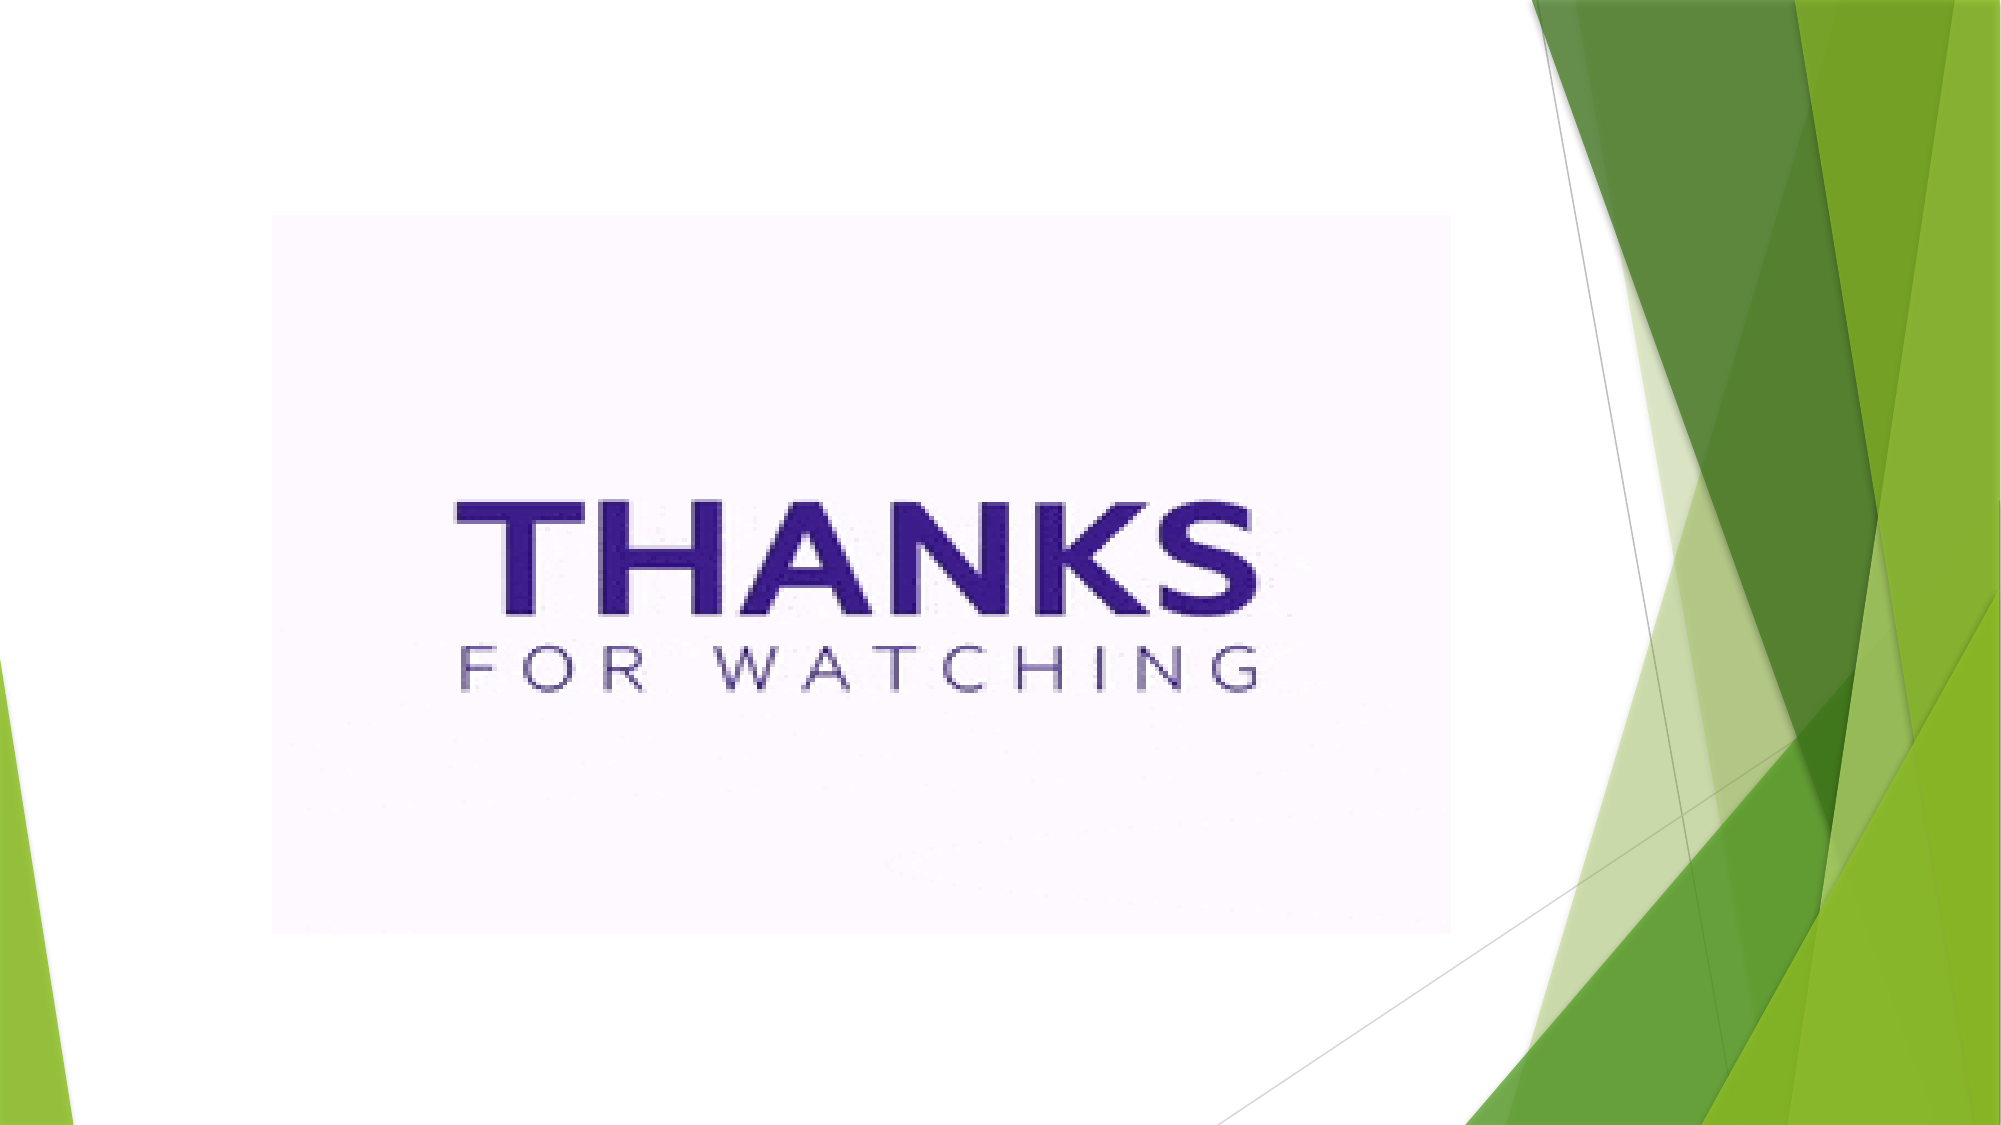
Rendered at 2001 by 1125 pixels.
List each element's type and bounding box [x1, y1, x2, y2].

list [271, 215, 1451, 934]
